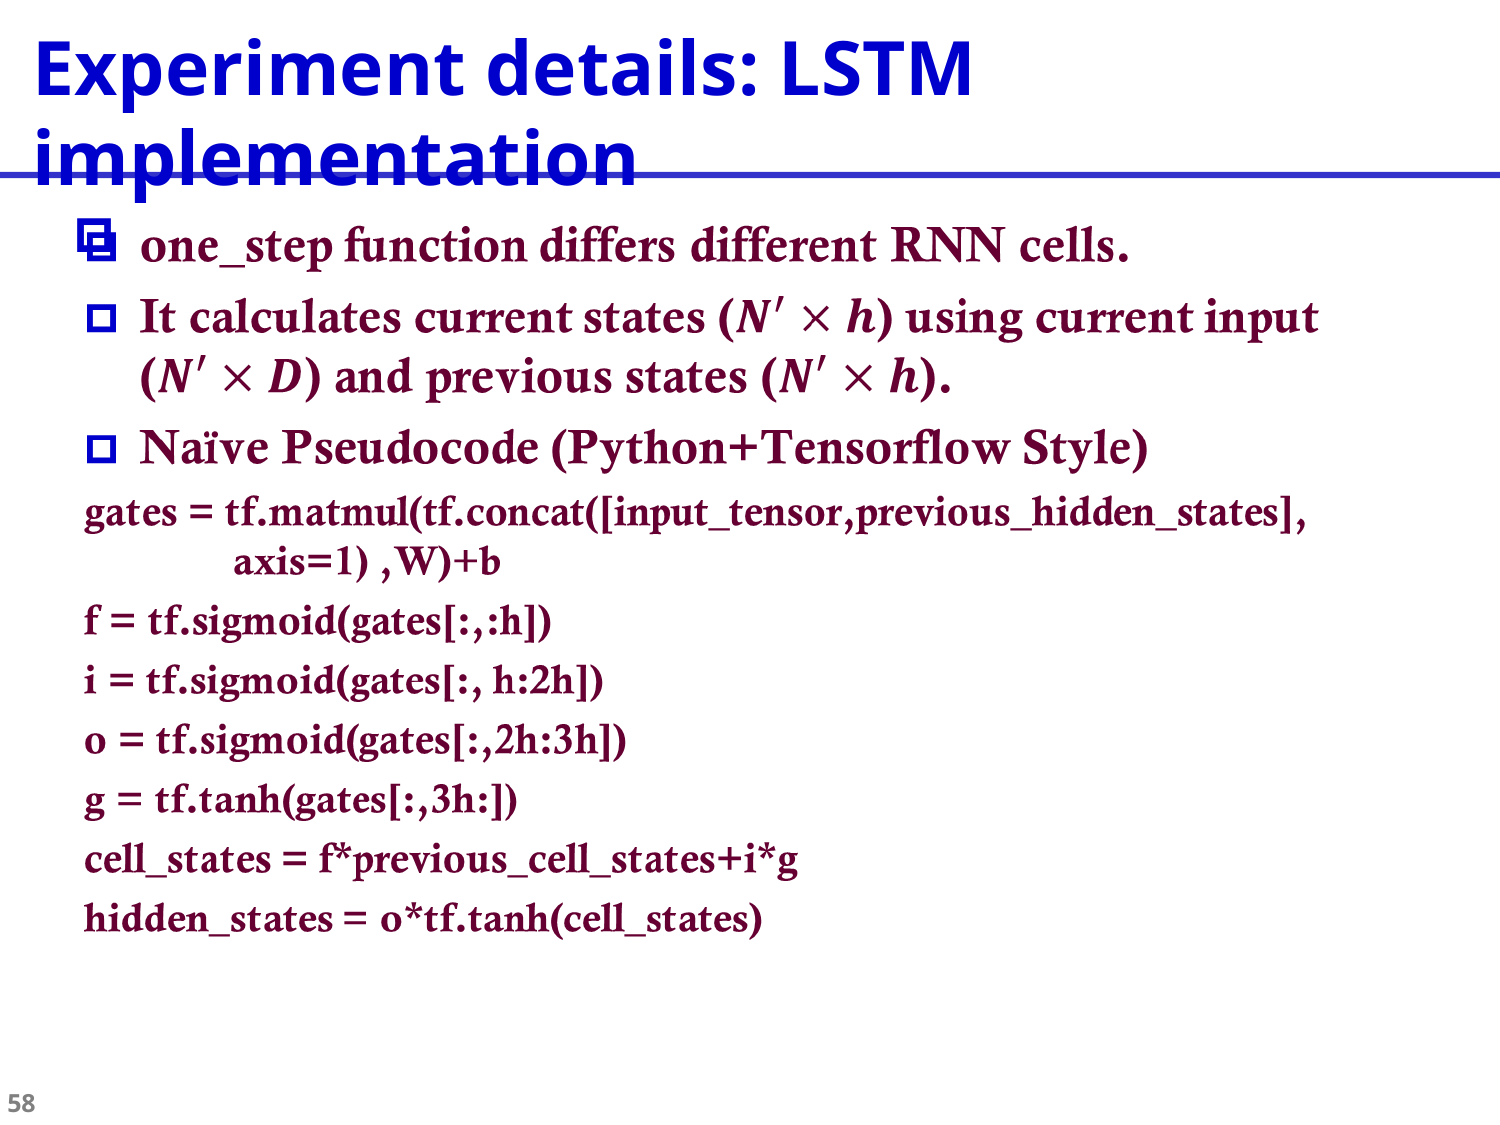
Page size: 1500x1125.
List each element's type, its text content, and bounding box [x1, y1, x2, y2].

text_box Experiment details: LSTM implementation [17, 54, 1500, 167]
text_box [58, 198, 1414, 1045]
